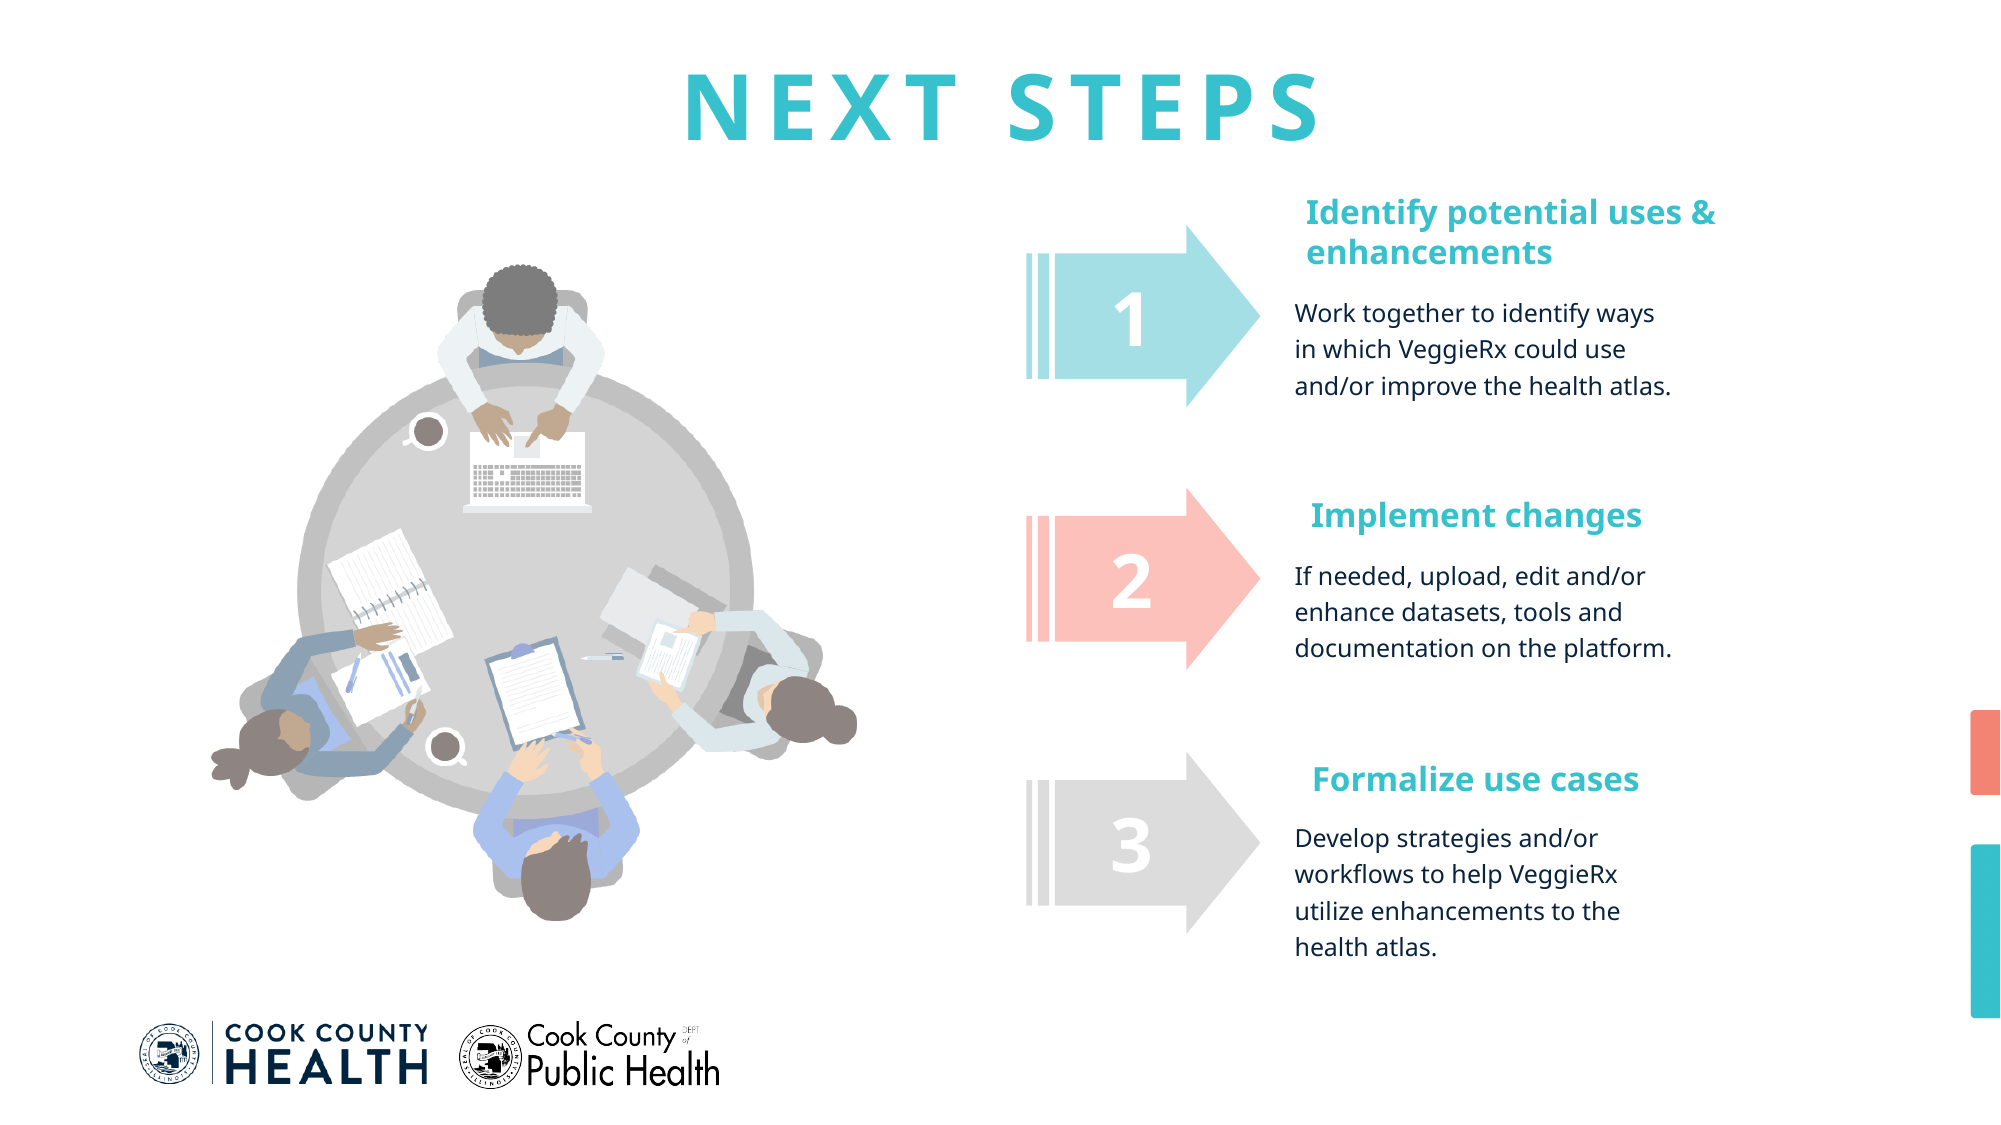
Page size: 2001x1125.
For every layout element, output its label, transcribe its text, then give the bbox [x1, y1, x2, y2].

text_box NEXT STEPS [665, 41, 1335, 167]
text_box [1026, 182, 1745, 408]
picture [211, 264, 857, 921]
picture [1777, 648, 2001, 1079]
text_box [1026, 750, 1685, 934]
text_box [1026, 485, 1685, 670]
